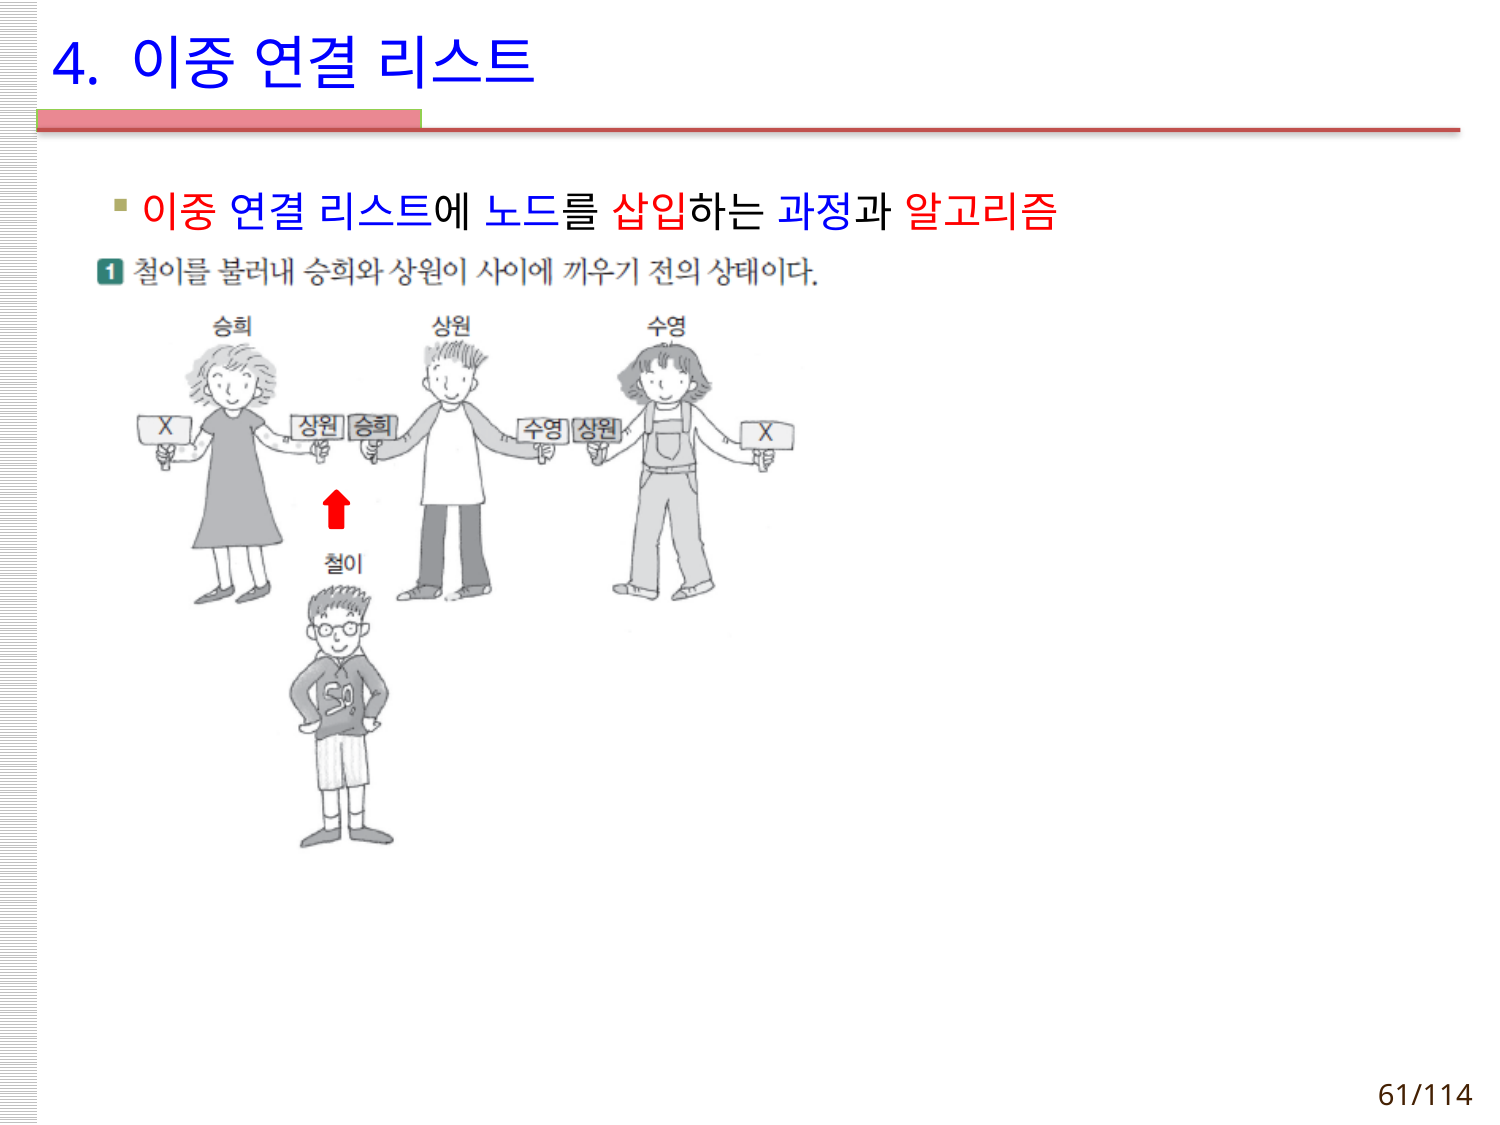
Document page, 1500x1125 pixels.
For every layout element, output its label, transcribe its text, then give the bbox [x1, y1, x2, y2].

list 이중 연결 리스트에 노드를 삽입하는 과정과 알고리즘 [37, 152, 1463, 1091]
picture [88, 243, 833, 862]
title 4. 이중 연결 리스트 [37, 13, 1278, 109]
